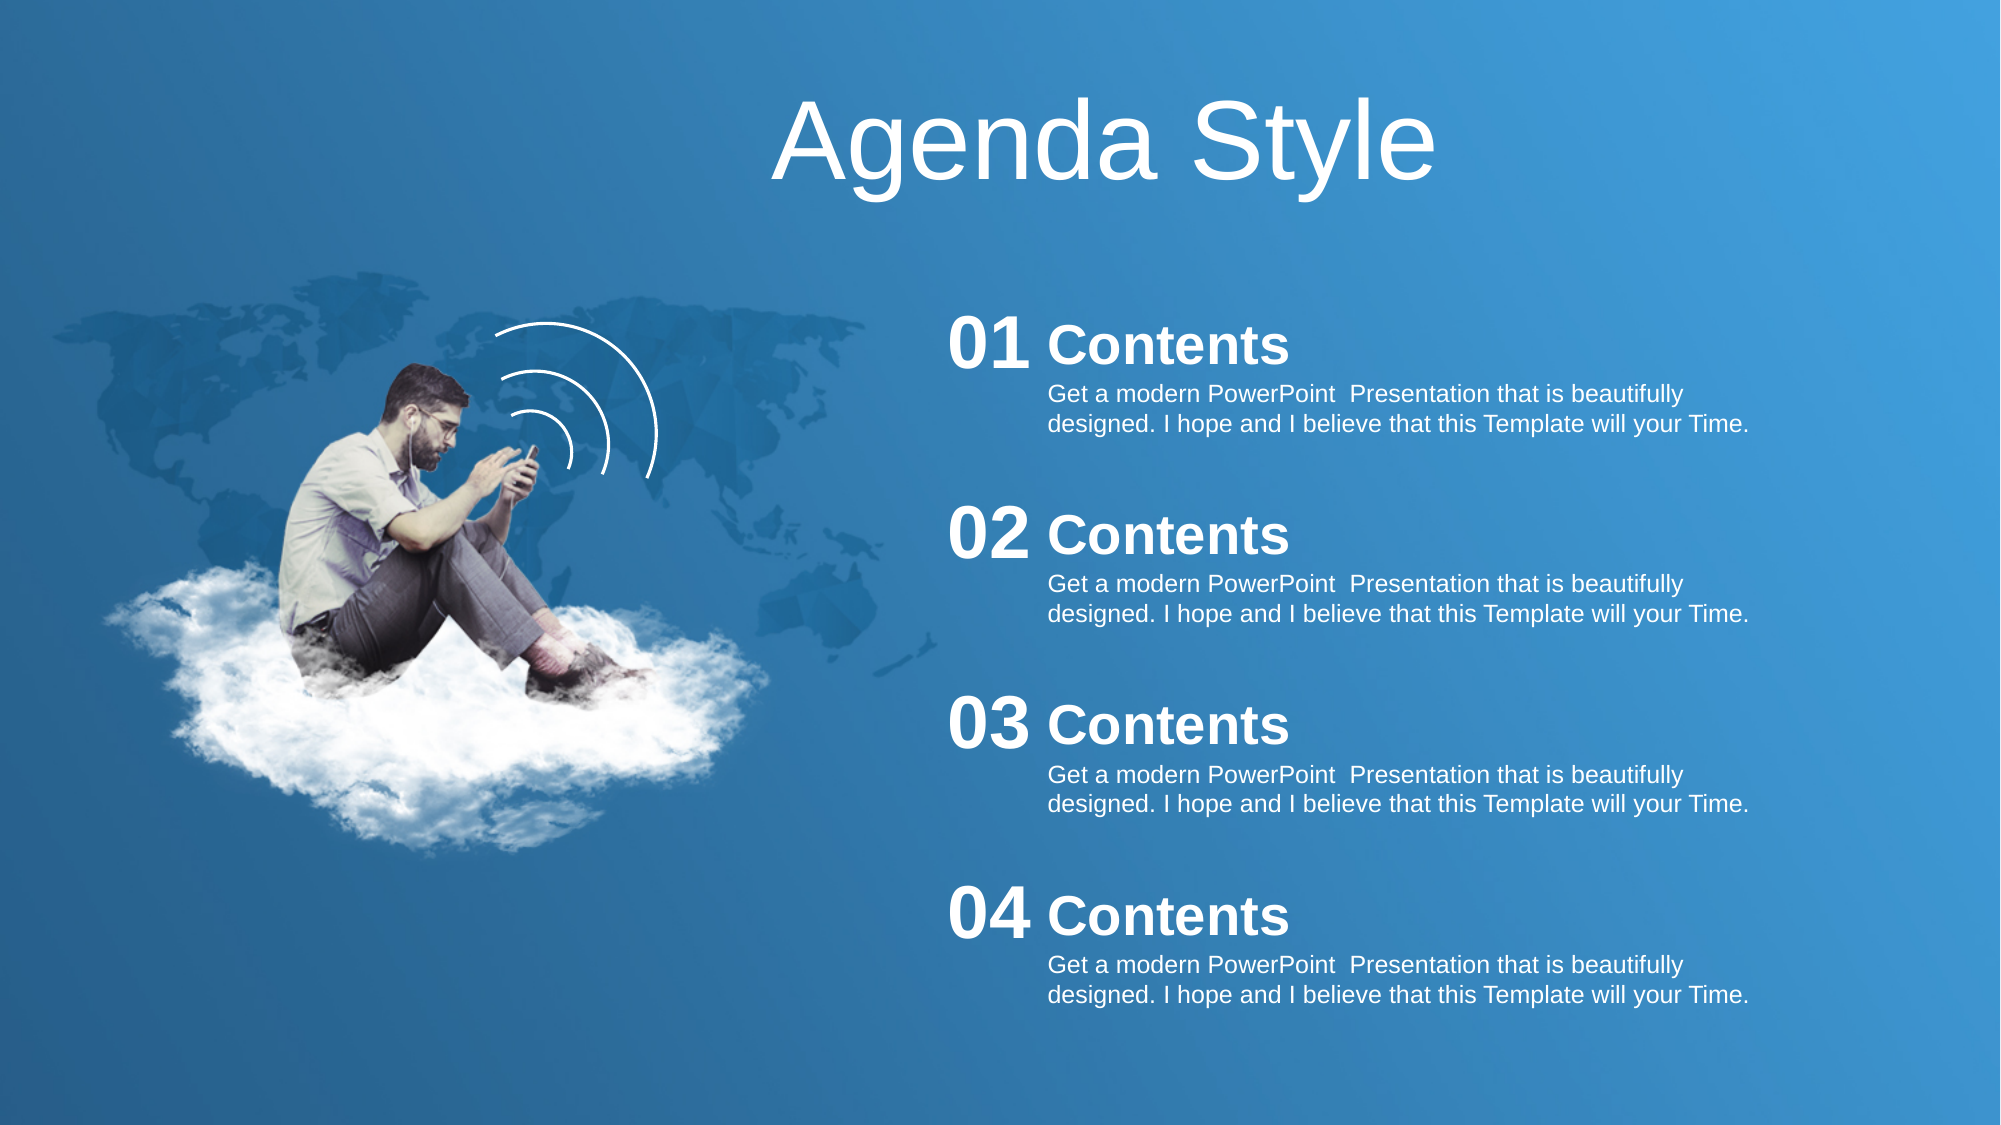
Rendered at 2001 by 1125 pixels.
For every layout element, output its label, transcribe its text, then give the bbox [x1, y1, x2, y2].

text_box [910, 475, 1772, 637]
picture [0, 0, 2001, 1125]
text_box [910, 856, 1772, 1017]
text_box Agenda Style [756, 59, 1773, 210]
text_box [910, 666, 1772, 827]
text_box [910, 285, 1772, 447]
